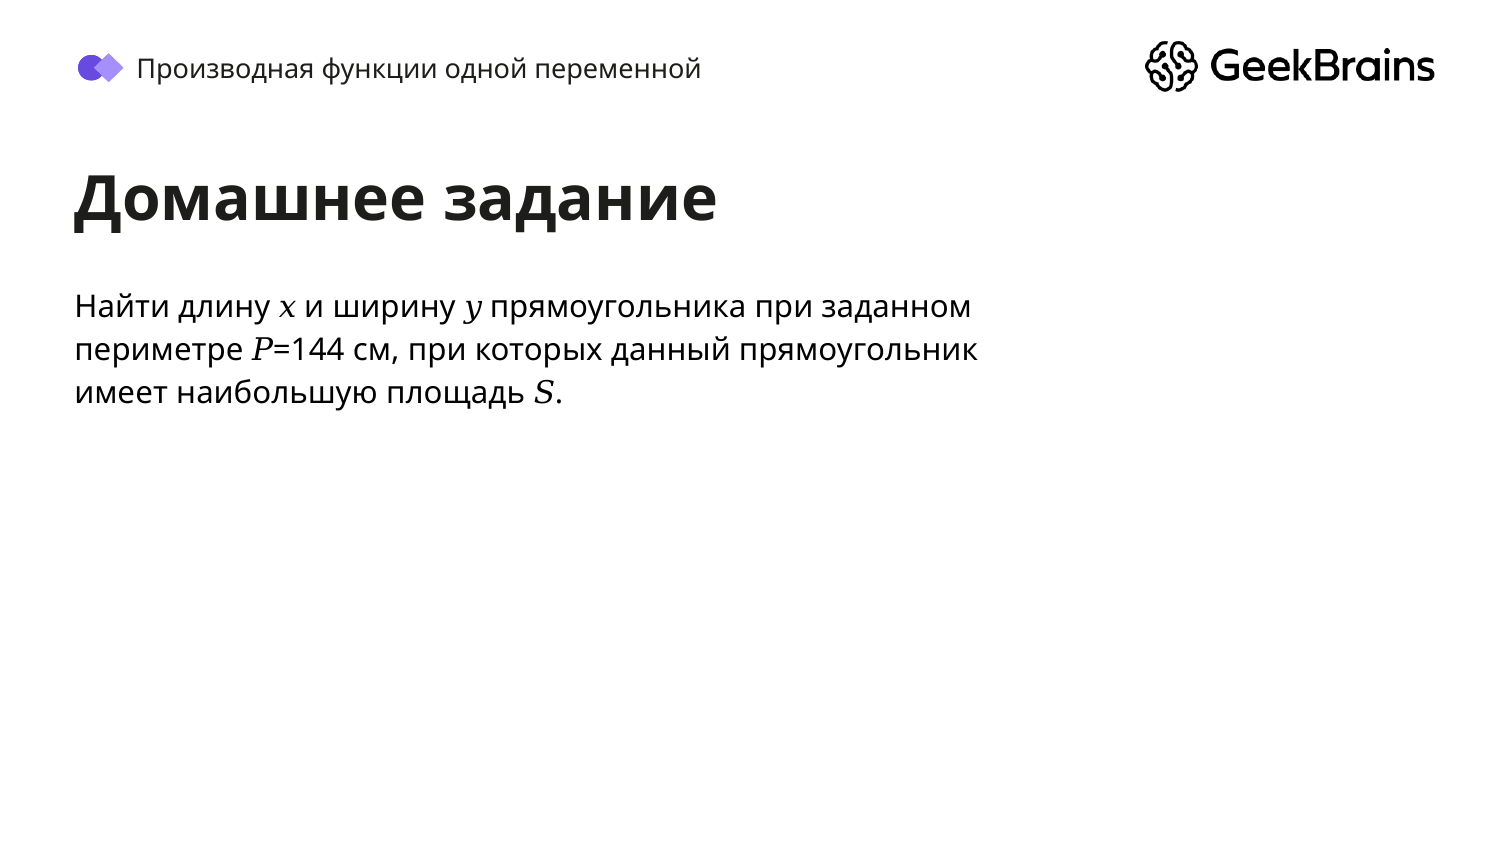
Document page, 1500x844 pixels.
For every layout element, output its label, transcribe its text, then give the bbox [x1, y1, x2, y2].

title Домашнее задание [74, 168, 848, 243]
text_box Найти длину 𝑥 и ширину 𝑦 прямоугольника при заданном периметре 𝑃=144 cм, при которых данный прямоугольник имеет наибольшую площадь 𝑆. [74, 274, 1032, 438]
title Производная функции одной переменной [134, 39, 812, 83]
picture [1145, 39, 1435, 93]
text_box [78, 54, 102, 81]
text_box [93, 53, 124, 82]
